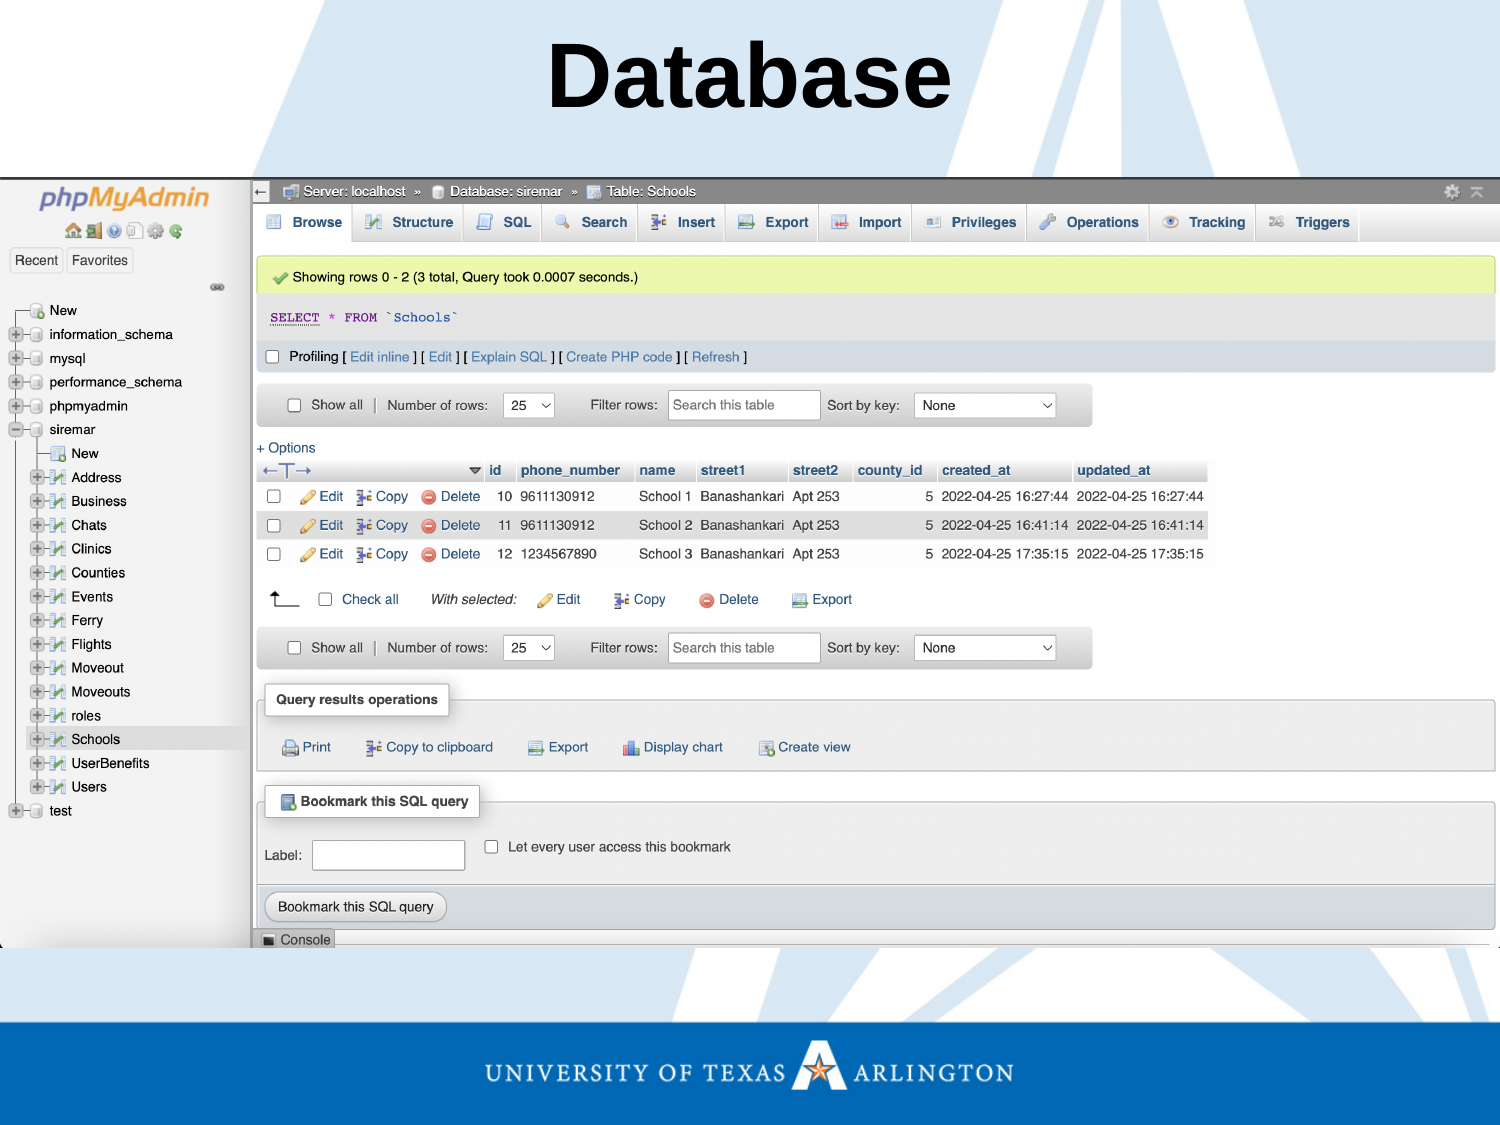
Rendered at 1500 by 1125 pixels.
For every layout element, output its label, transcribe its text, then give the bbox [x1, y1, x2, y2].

picture [0, 0, 1500, 1125]
title Database [75, 0, 1425, 143]
